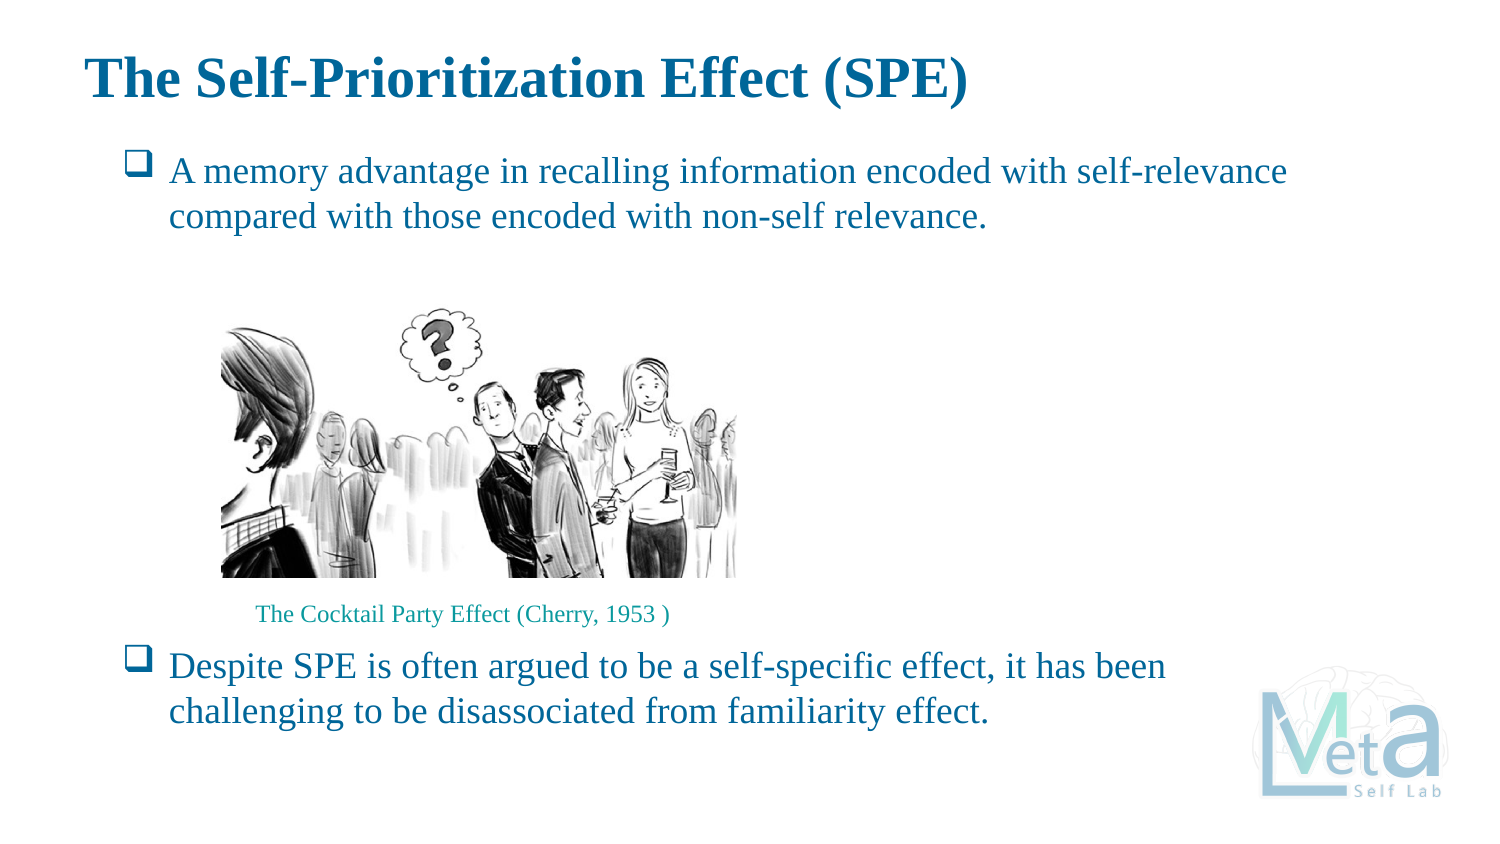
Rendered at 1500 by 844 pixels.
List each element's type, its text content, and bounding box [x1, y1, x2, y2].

text_box The Self-Prioritization Effect (SPE) [69, 32, 985, 207]
text_box The Cocktail Party Effect (Cherry, 1953 ) [240, 589, 809, 635]
text_box A memory advantage in recalling information encoded with self-relevance compared with those encoded with non-self relevance. Despite SPE is often argued to be a self-specific effect, it has been challenging to be disassociated from familiarity effect. [107, 138, 1336, 844]
picture [1116, 599, 1500, 844]
picture [221, 303, 737, 578]
